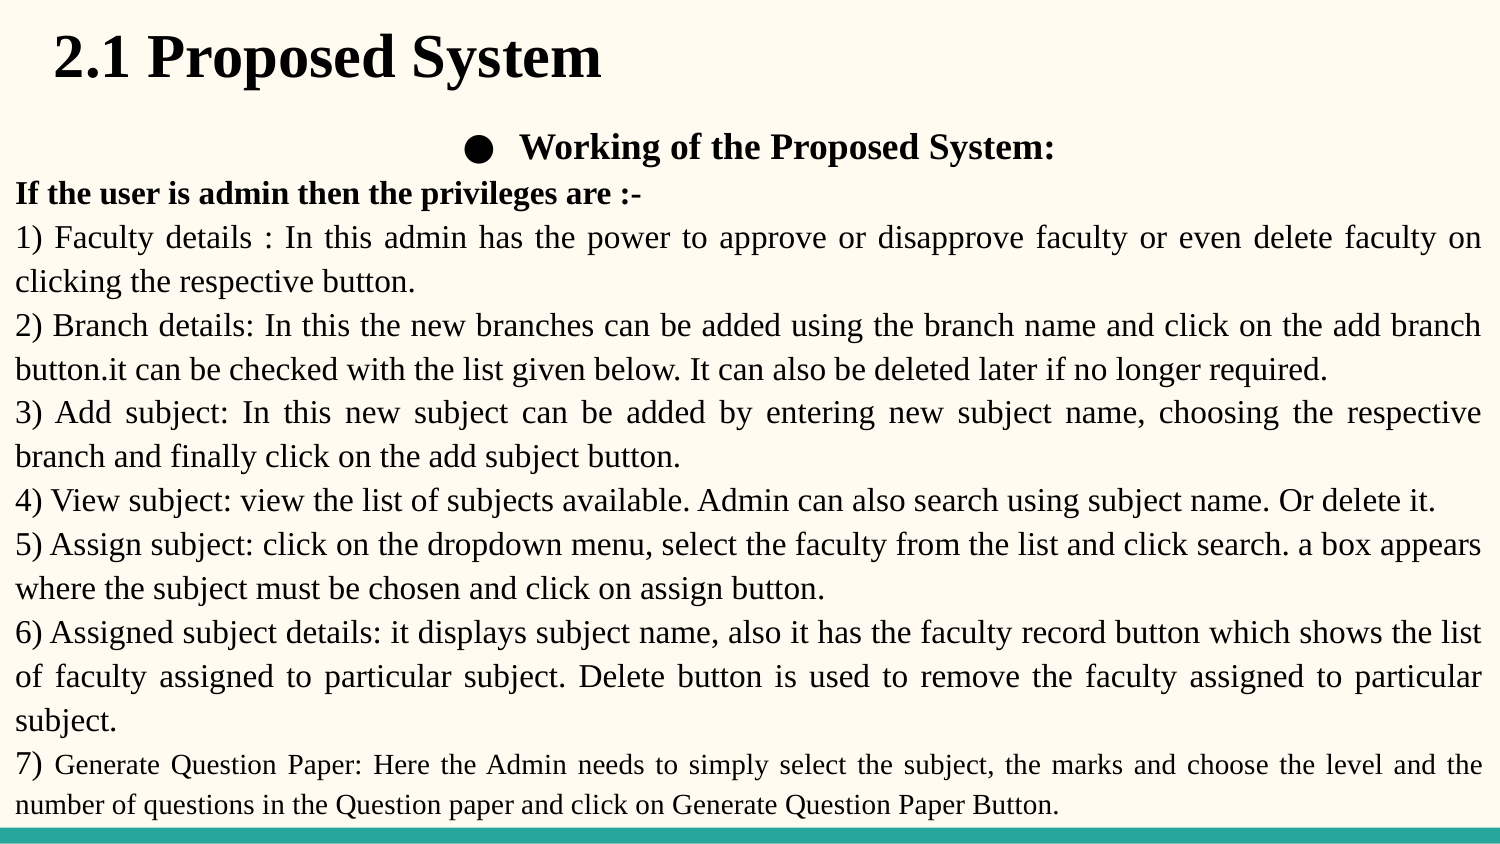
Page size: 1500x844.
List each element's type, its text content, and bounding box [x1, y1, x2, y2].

list Working of the Proposed System: If the user is admin then the privileges are :- 1) Faculty details : In this admin has the power to approve or disapprove faculty or even delete faculty on clicking the respective button. 2) Branch details: In this the new branches can be added using the branch name and click on the add branch button.it can be checked with the list given below. It can also be deleted later if no longer required. 3) Add subject: In this new subject can be added by entering new subject name, choosing the respective branch and finally click on the add subject button. 4) View subject: view the list of subjects available. Admin can also search using subject name. Or delete it. 5) Assign subject: click on the dropdown menu, select the faculty from the list and click search. a box appears where the subject must be chosen and click on assign button. 6) Assigned subject details: it displays subject name, also it has the faculty record button which shows the list of faculty assigned to particular subject. Delete button is used to remove the faculty assigned to particular subject. 7) Generate Question Paper: Here the Admin needs to simply select the subject, the marks and choose the level and the number of questions in the Question paper and click on Generate Question Paper Button. [0, 100, 1500, 844]
title 2.1 Proposed System [38, 0, 1437, 100]
